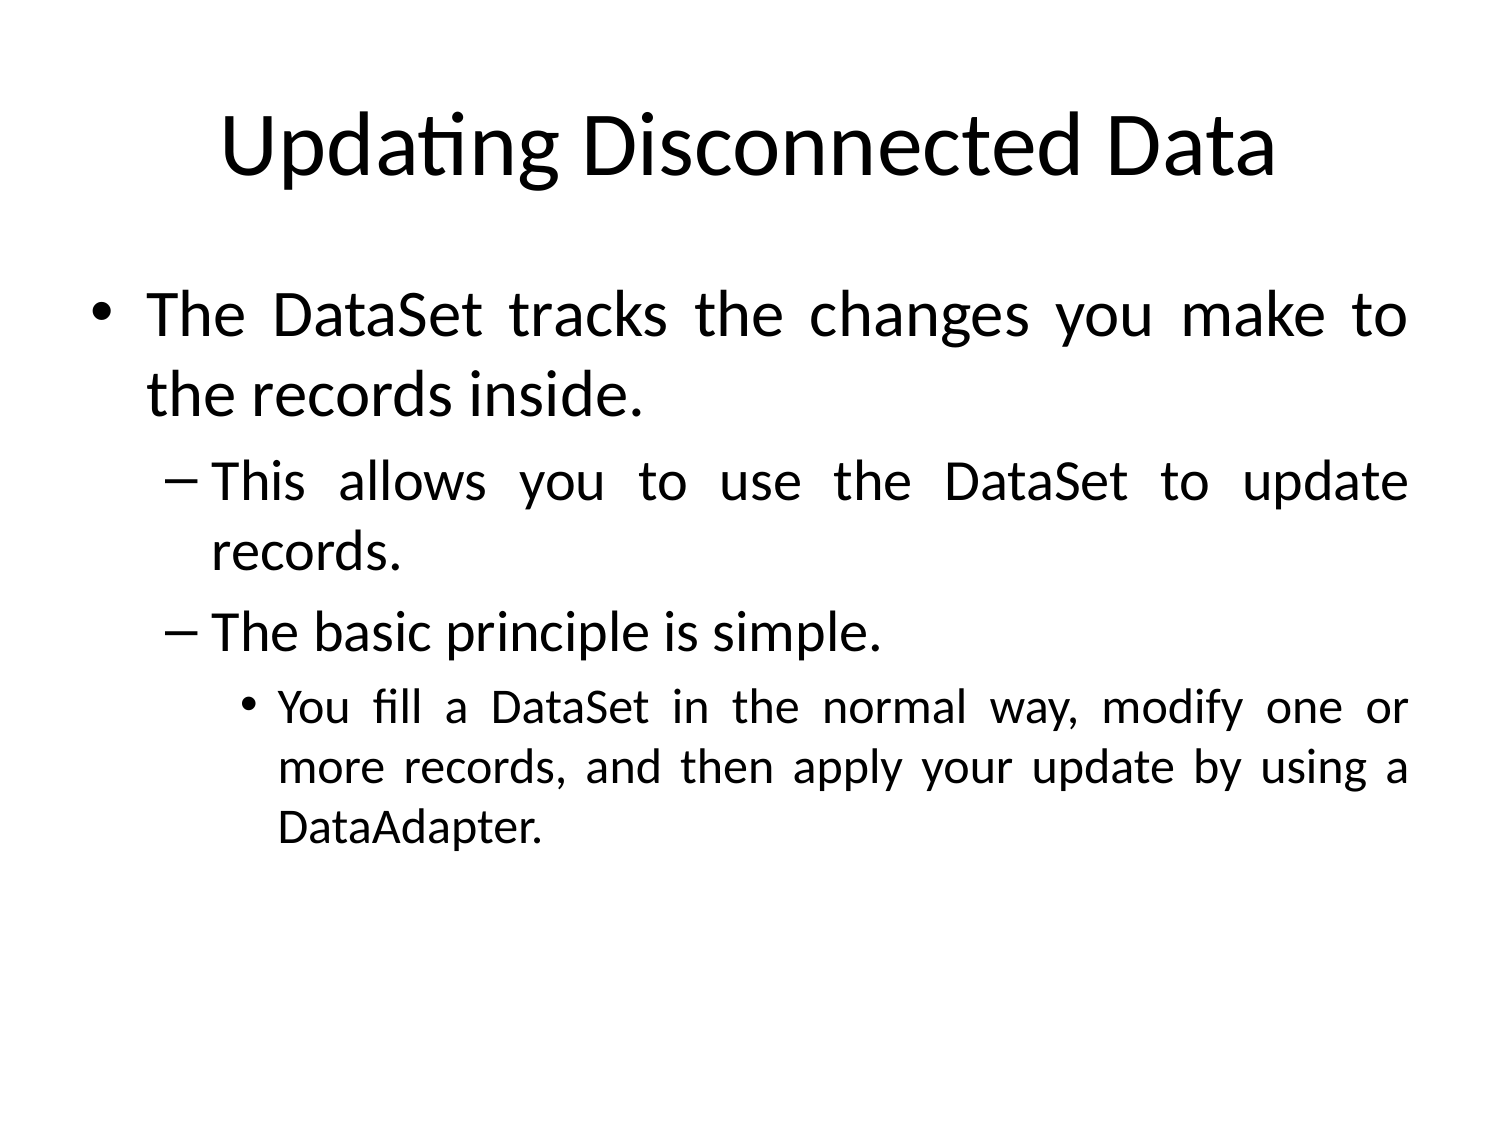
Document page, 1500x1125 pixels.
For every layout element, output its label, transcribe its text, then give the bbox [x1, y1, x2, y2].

title Updating Disconnected Data [75, 45, 1425, 233]
list The DataSet tracks the changes you make to the records inside. This allows you to use the DataSet to update records. The basic principle is simple. You fill a DataSet in the normal way, modify one or more records, and then apply your update by using a DataAdapter. [75, 262, 1425, 1005]
